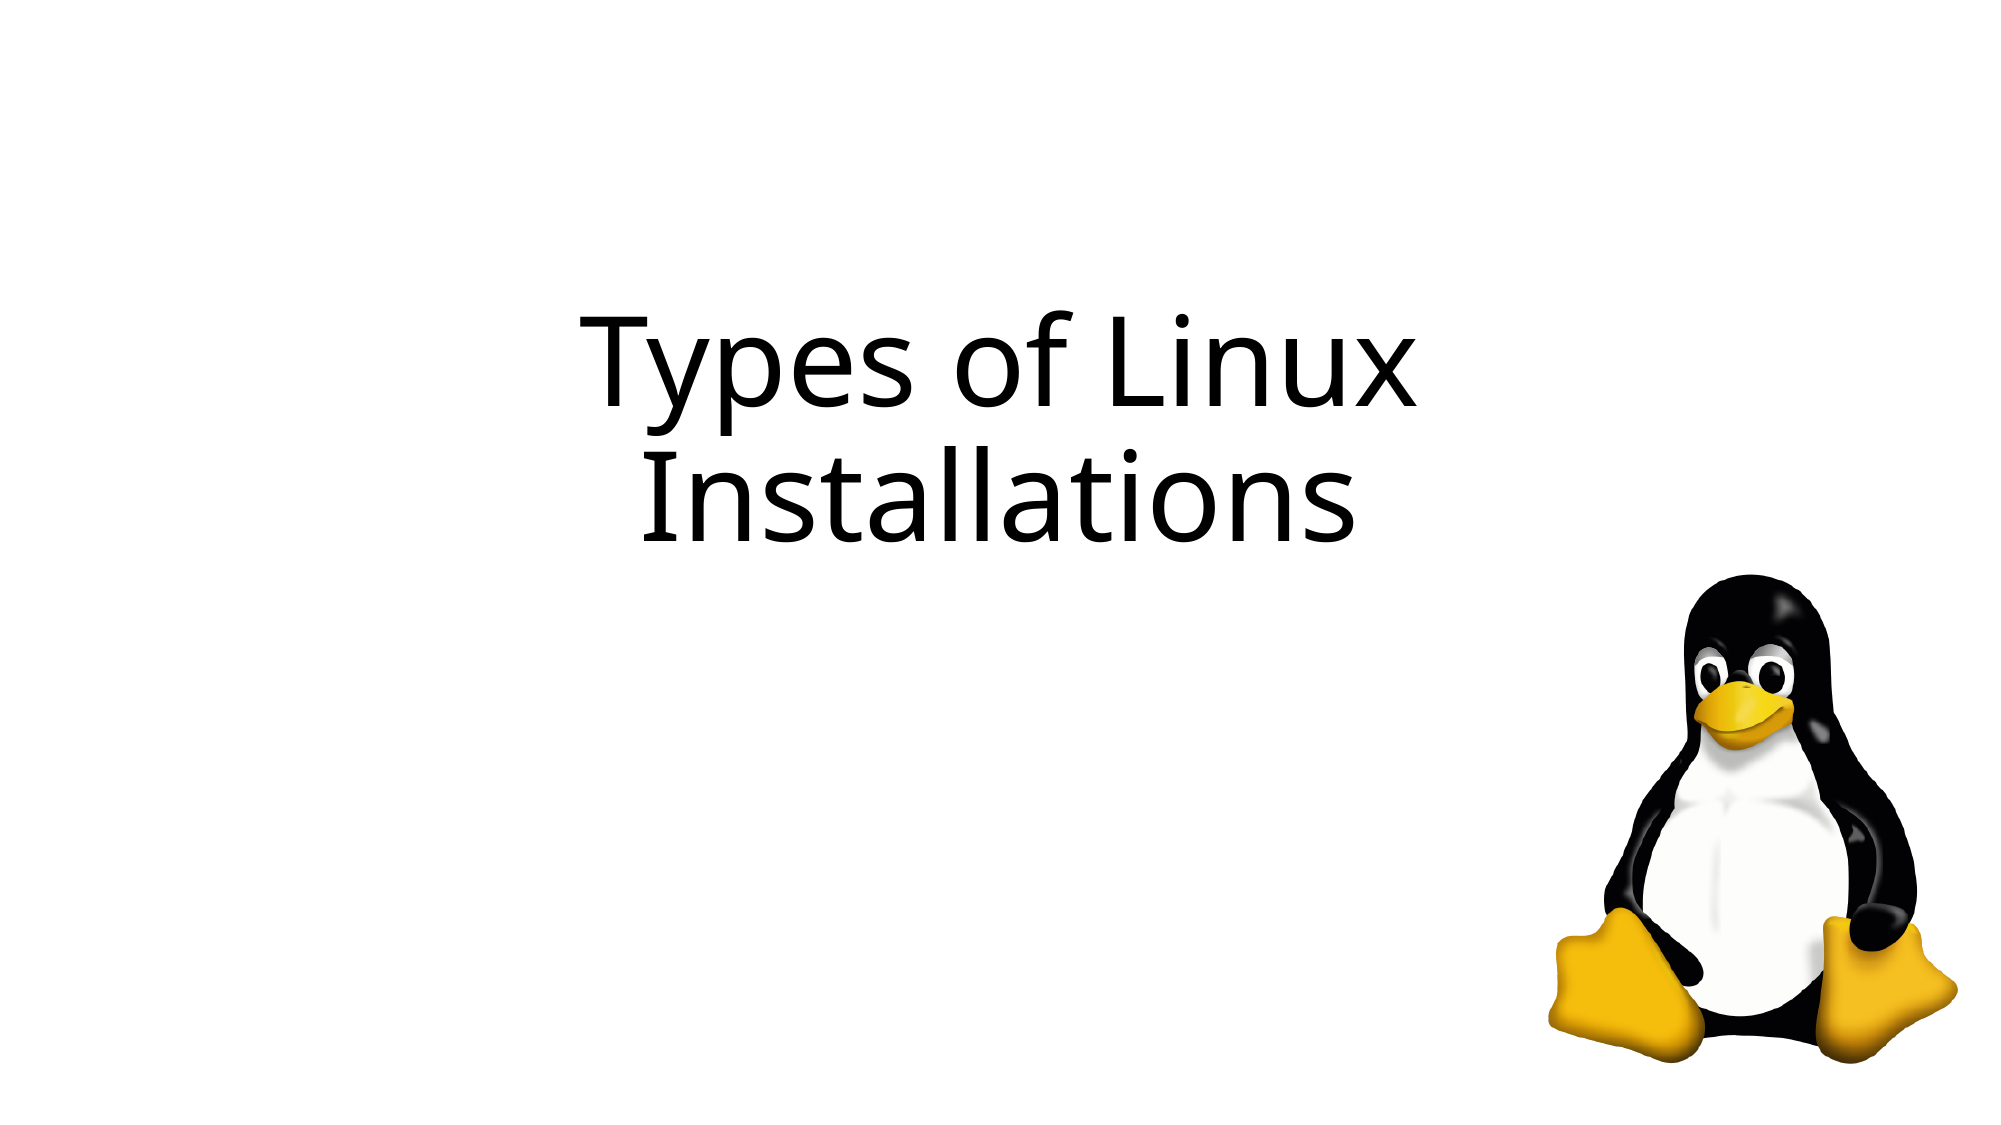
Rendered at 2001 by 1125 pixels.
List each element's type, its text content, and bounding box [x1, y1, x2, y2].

picture [1520, 542, 1980, 1085]
title Types of Linux Installations [249, 184, 1750, 576]
